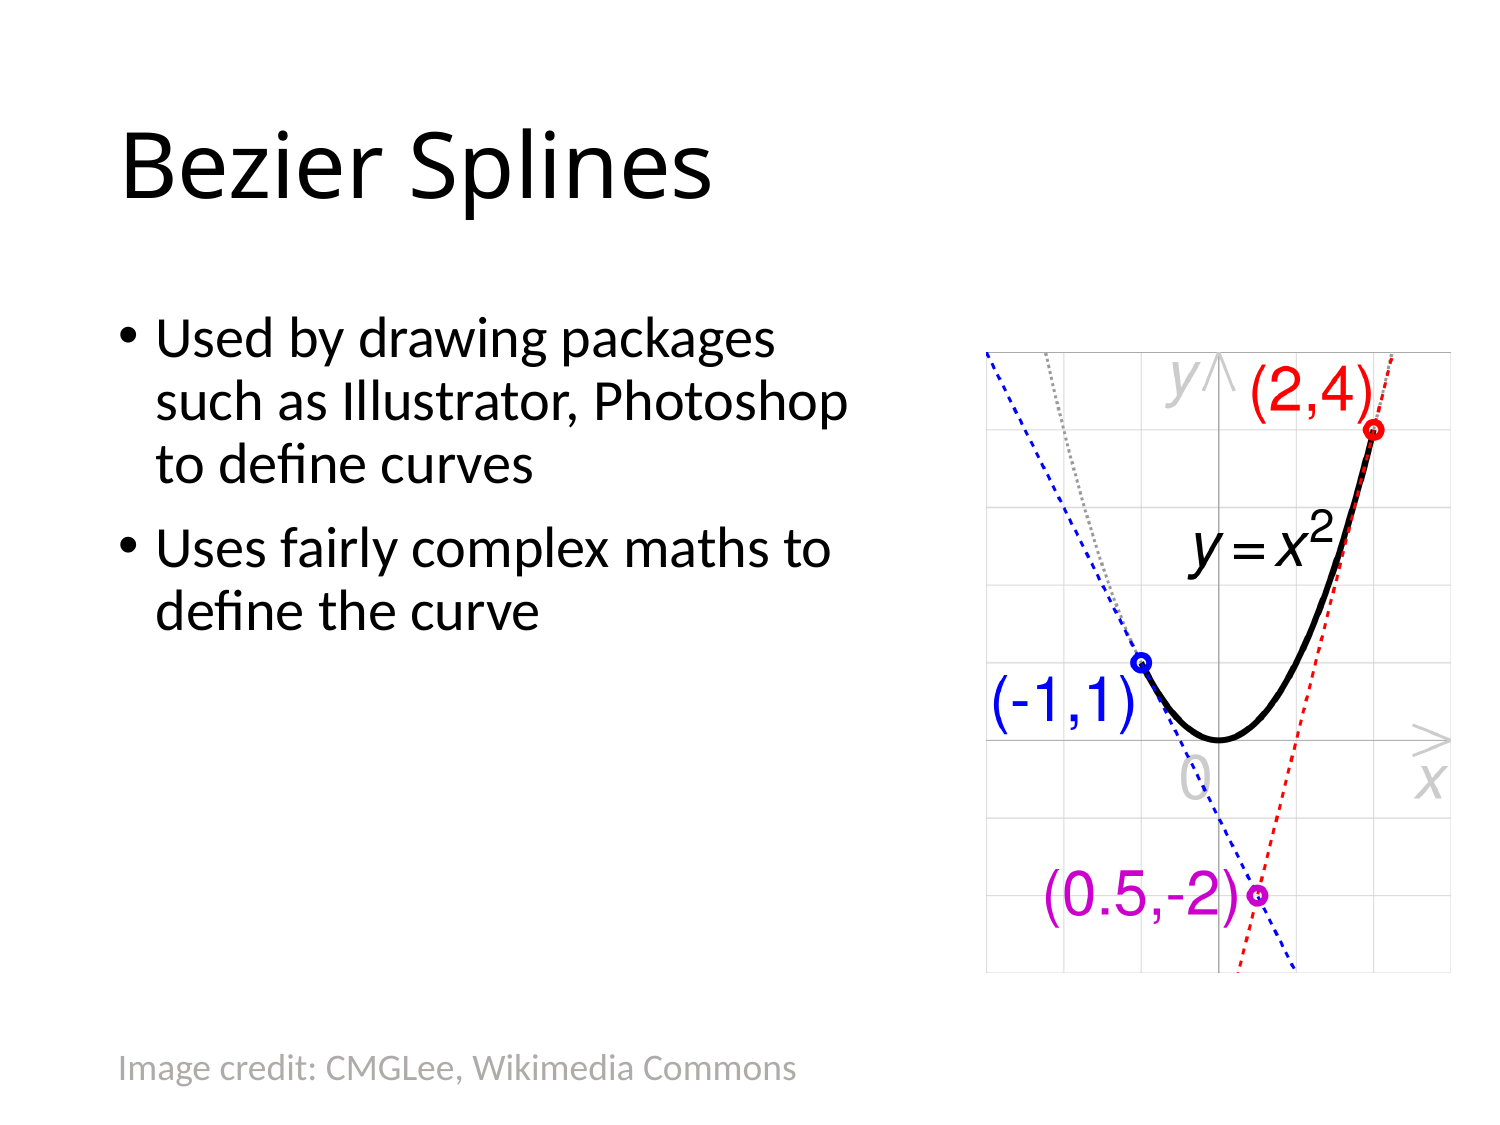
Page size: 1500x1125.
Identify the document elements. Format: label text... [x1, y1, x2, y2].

picture [986, 352, 1451, 973]
title Bezier Splines [103, 59, 1397, 278]
list Used by drawing packages such as Illustrator, Photoshop to define curves Uses fairly complex maths to define the curve [103, 299, 1397, 1014]
text_box Image credit: CMGLee, Wikimedia Commons [103, 1035, 1137, 1096]
